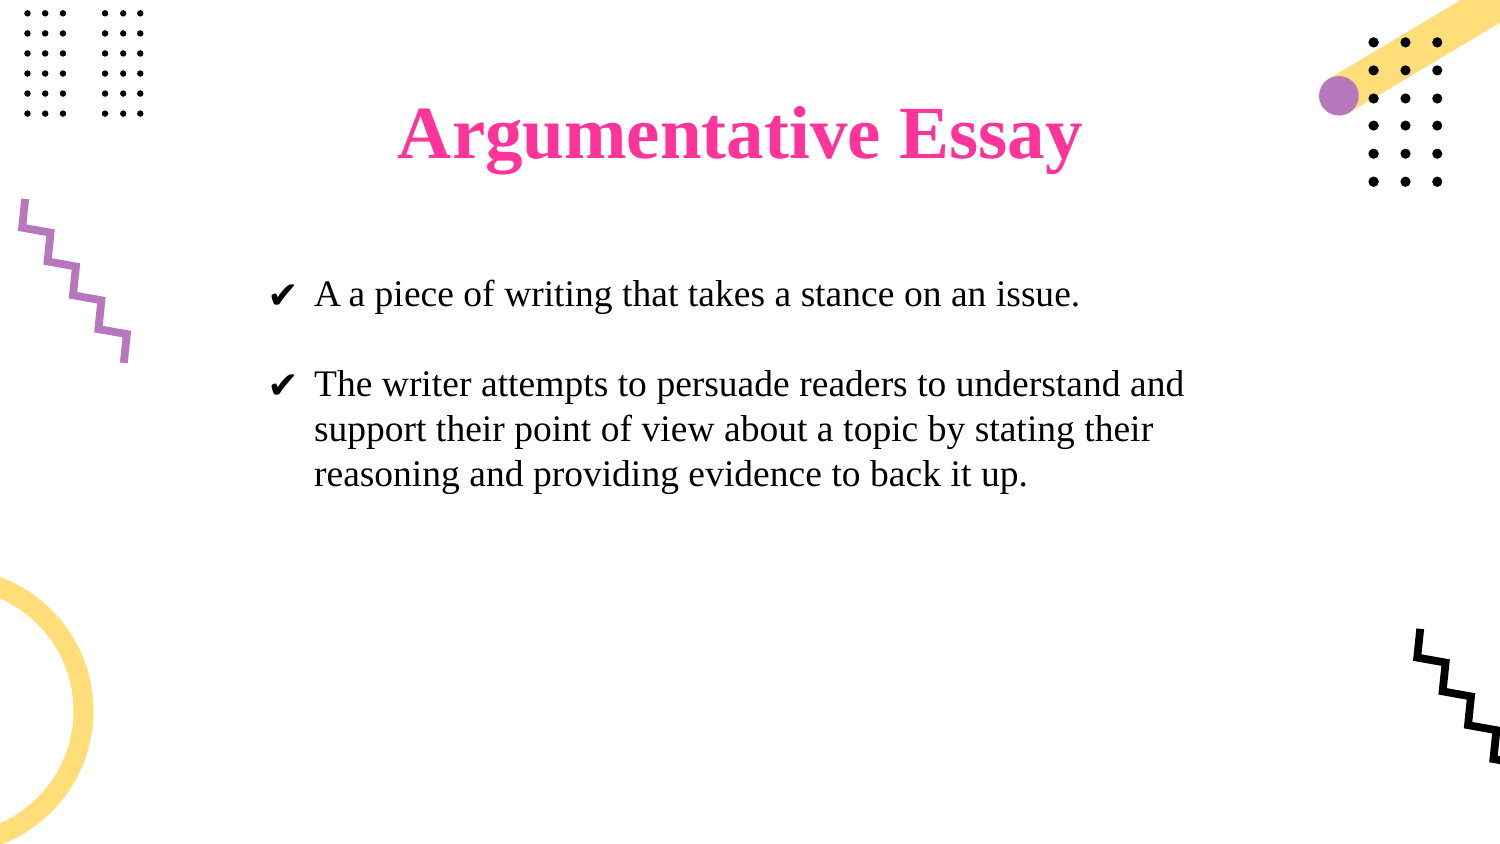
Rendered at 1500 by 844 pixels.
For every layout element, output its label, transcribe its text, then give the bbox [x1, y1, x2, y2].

title Argumentative Essay [189, 59, 1311, 198]
text_box A a piece of writing that takes a stance on an issue. The writer attempts to persuade readers to understand and support their point of view about a topic by stating their reasoning and providing evidence to back it up. [252, 261, 1292, 502]
